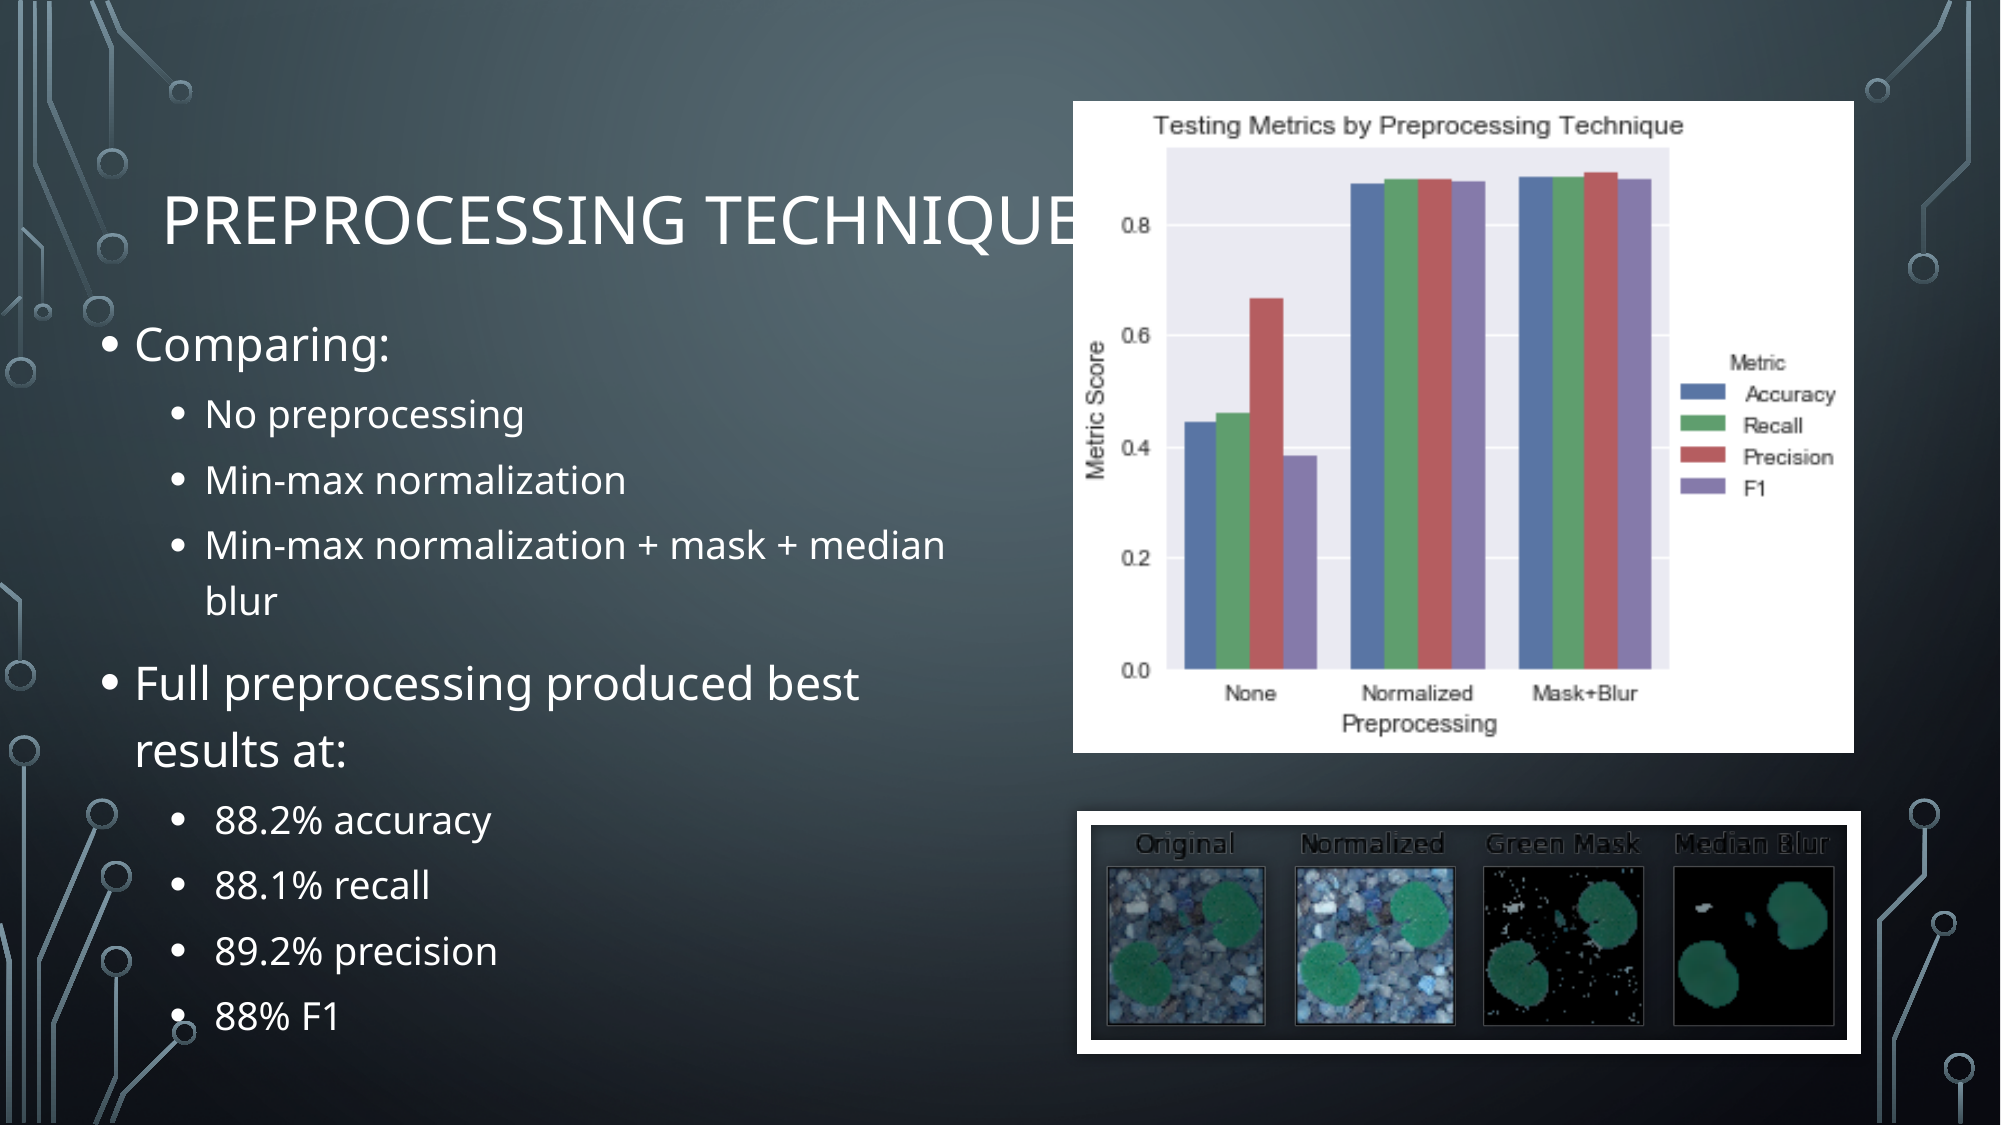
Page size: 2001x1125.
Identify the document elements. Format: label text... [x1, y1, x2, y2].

picture [1083, 817, 1855, 1048]
text_box Comparing: No preprocessing Min-max normalization Min-max normalization + mask + median blur Full preprocessing produced best results at: 88.2% accuracy 88.1% recall 89.2% precision 88% F1 [84, 296, 1020, 1048]
title Preprocessing Techniques [146, 101, 1072, 344]
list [1072, 101, 1855, 753]
